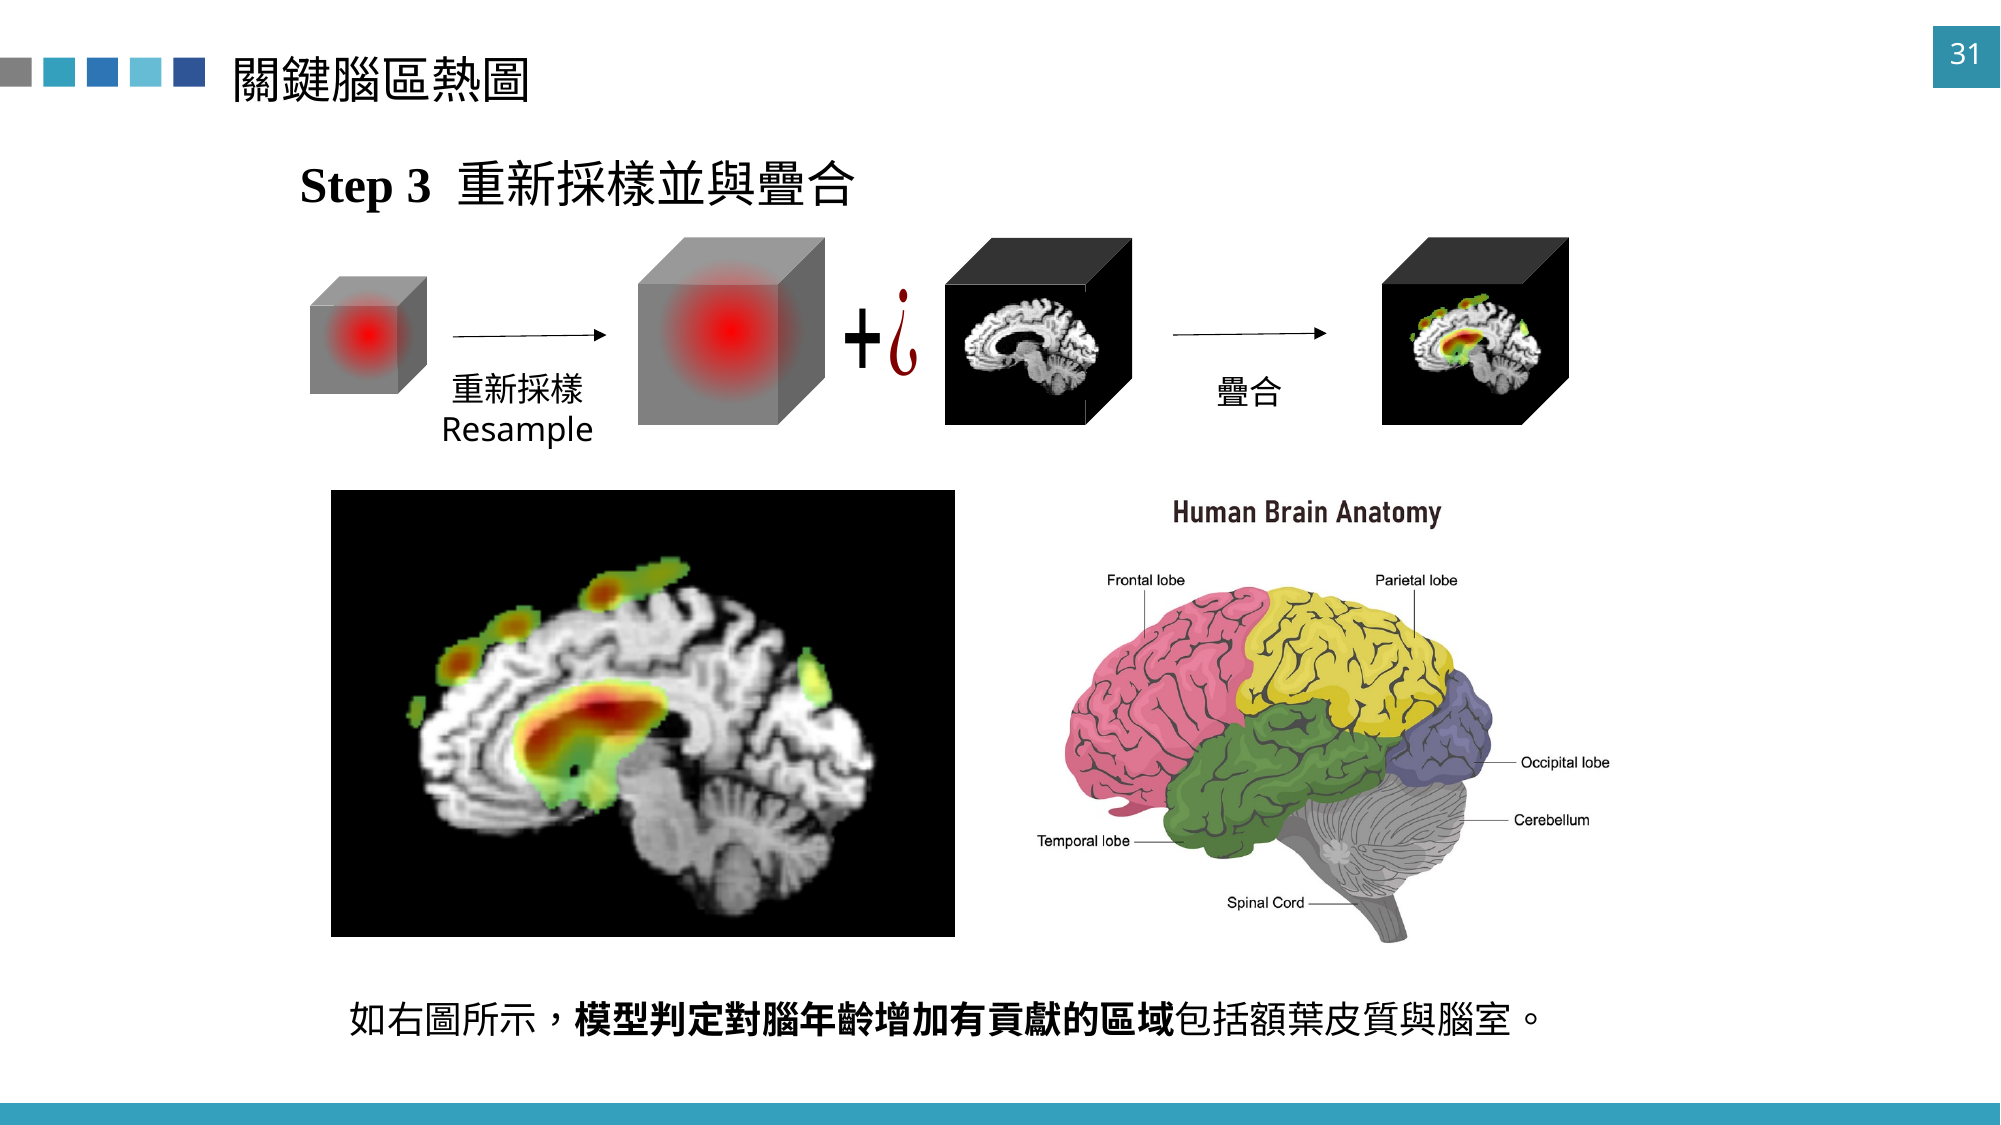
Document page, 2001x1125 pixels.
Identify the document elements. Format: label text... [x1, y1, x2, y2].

picture [961, 292, 1103, 400]
text_box [943, 236, 1134, 427]
text_box [309, 275, 429, 395]
picture [978, 469, 1647, 971]
text_box 疊合 [1124, 363, 1375, 419]
text_box [1380, 236, 1570, 426]
text_box [636, 236, 826, 426]
title 關鍵腦區熱圖 [216, 26, 1921, 140]
text_box Step 3 重新採樣並與疊合 [284, 145, 871, 221]
text_box 重新採樣 Resample [392, 360, 643, 456]
text_box 如右圖所示，模型判定對腦年齡增加有貢獻的區域包括額葉皮質與腦室。 [334, 988, 1640, 1049]
picture [1404, 289, 1547, 400]
picture [329, 490, 960, 937]
